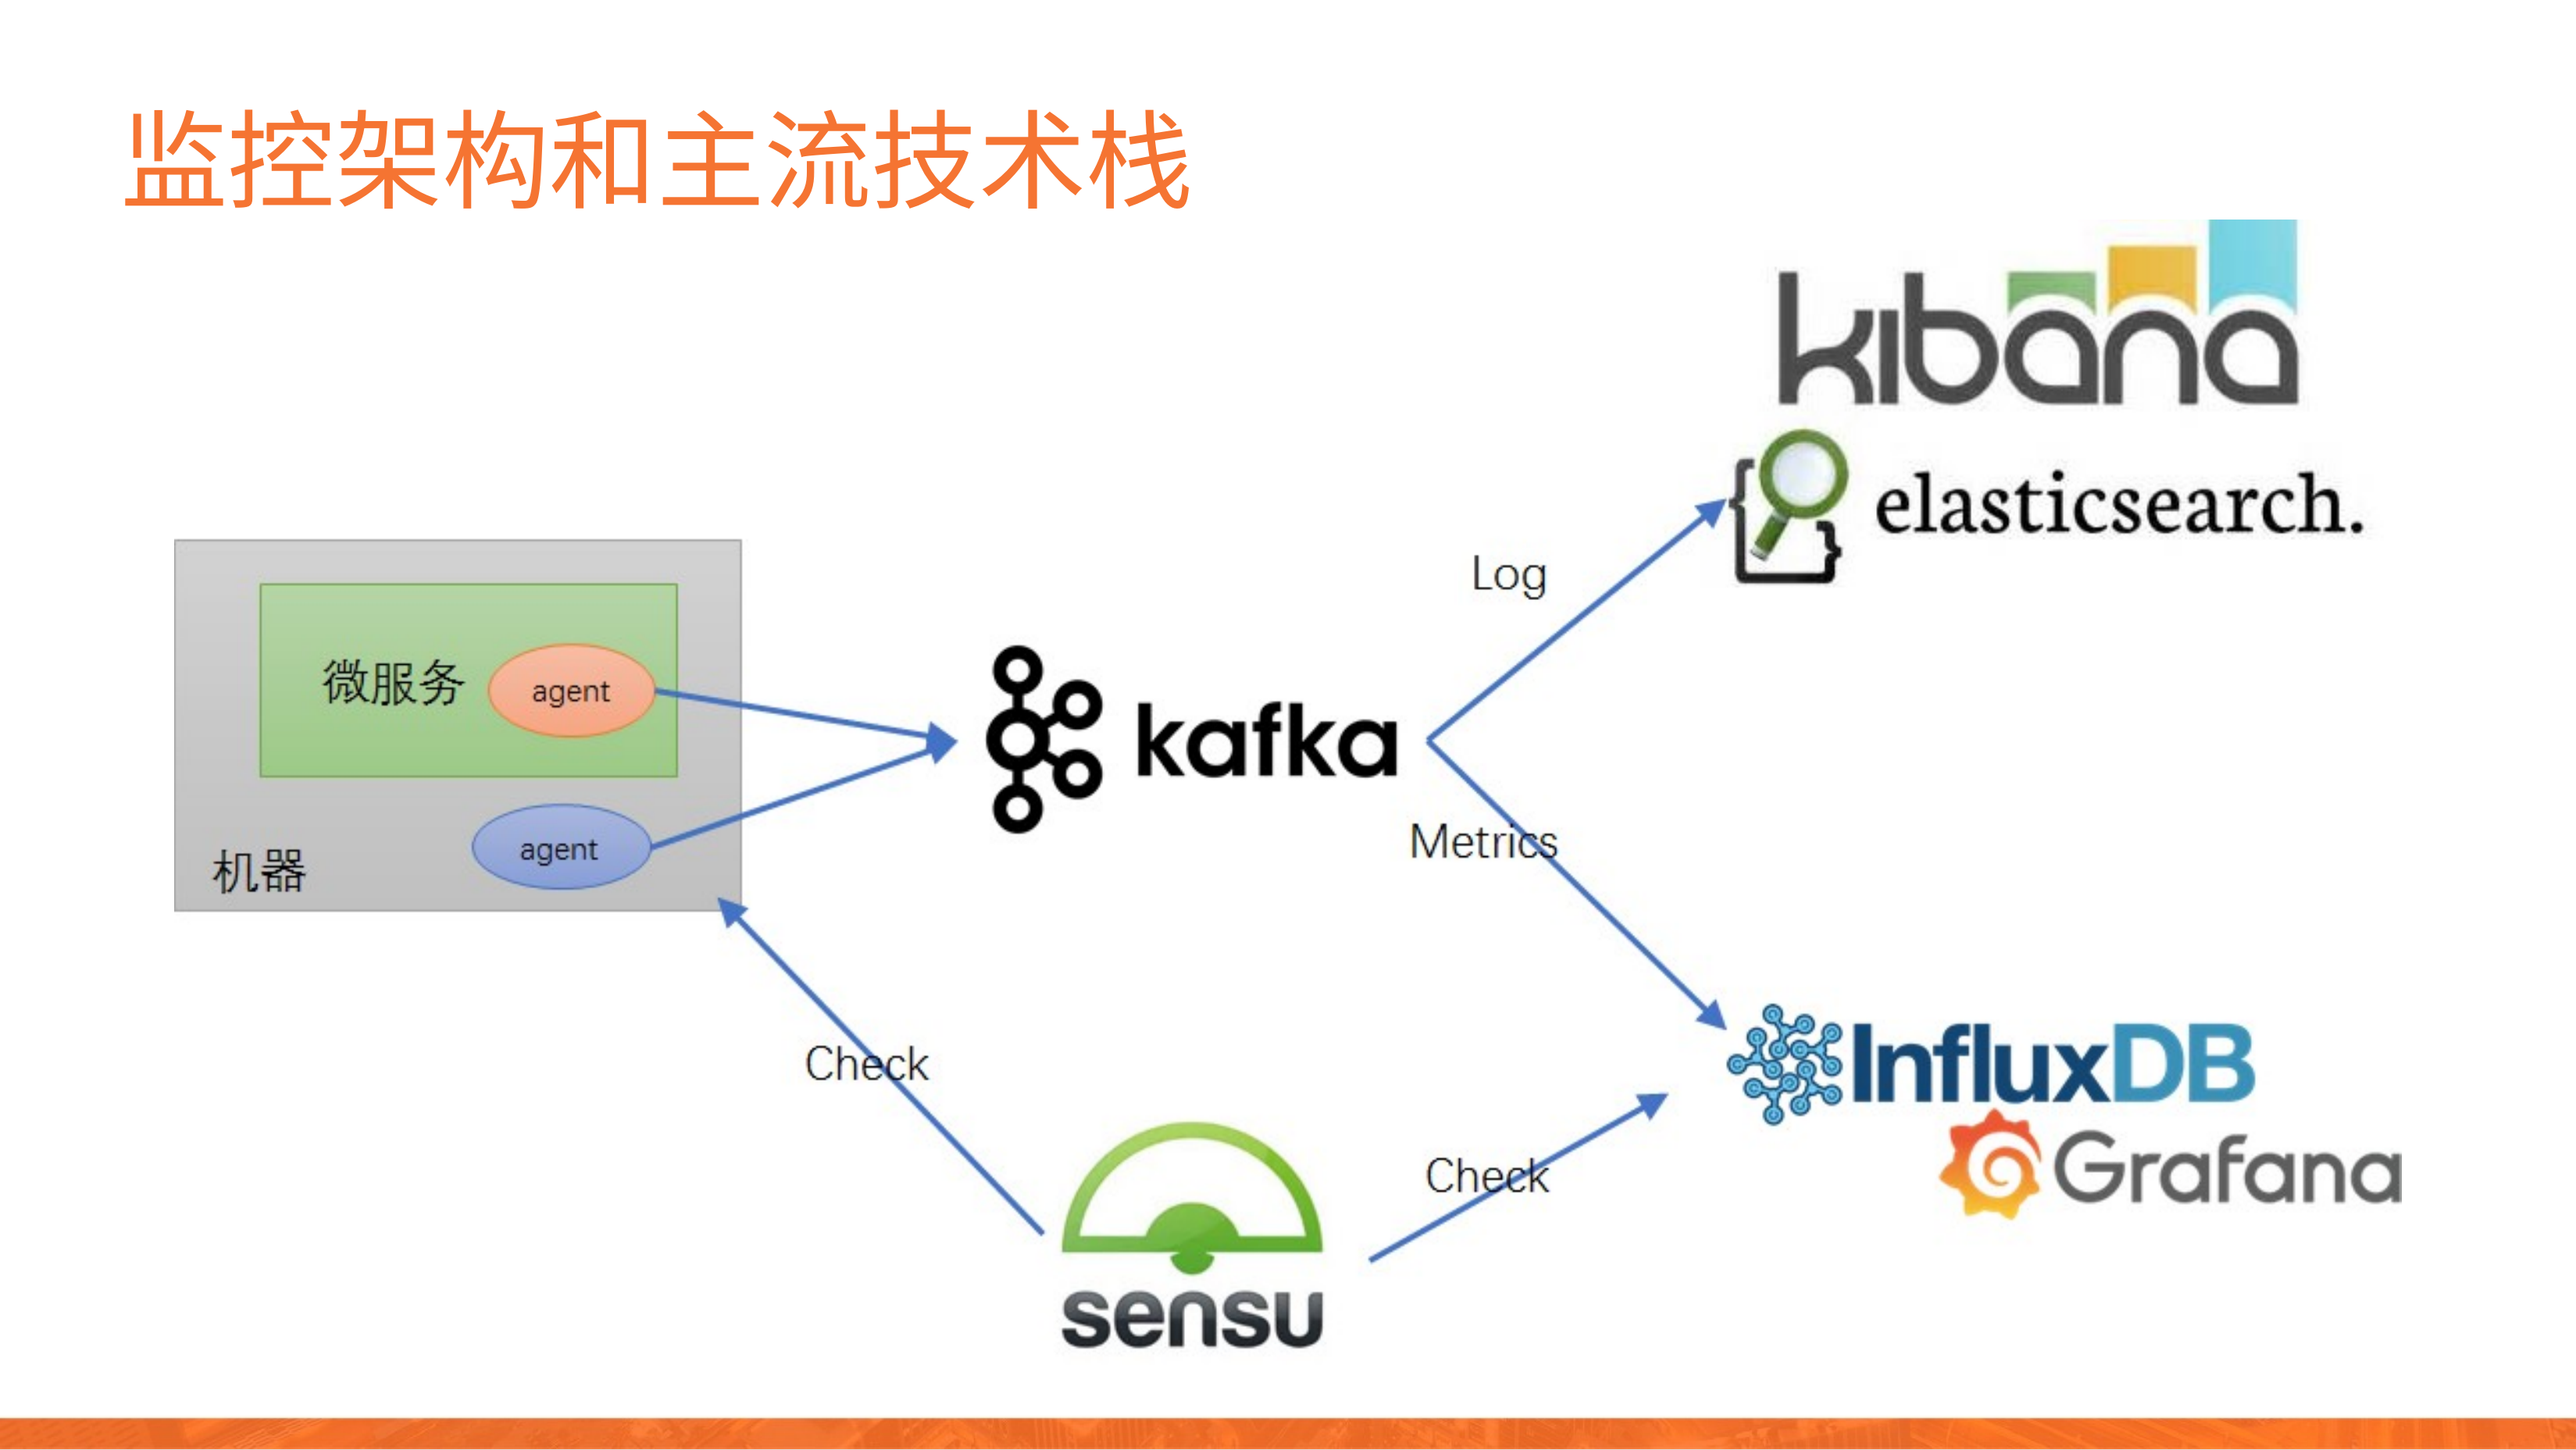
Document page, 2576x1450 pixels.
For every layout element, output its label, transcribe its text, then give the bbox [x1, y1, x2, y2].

title 监控架构和主流技术栈 [119, 91, 1196, 335]
picture [0, 0, 2576, 1449]
